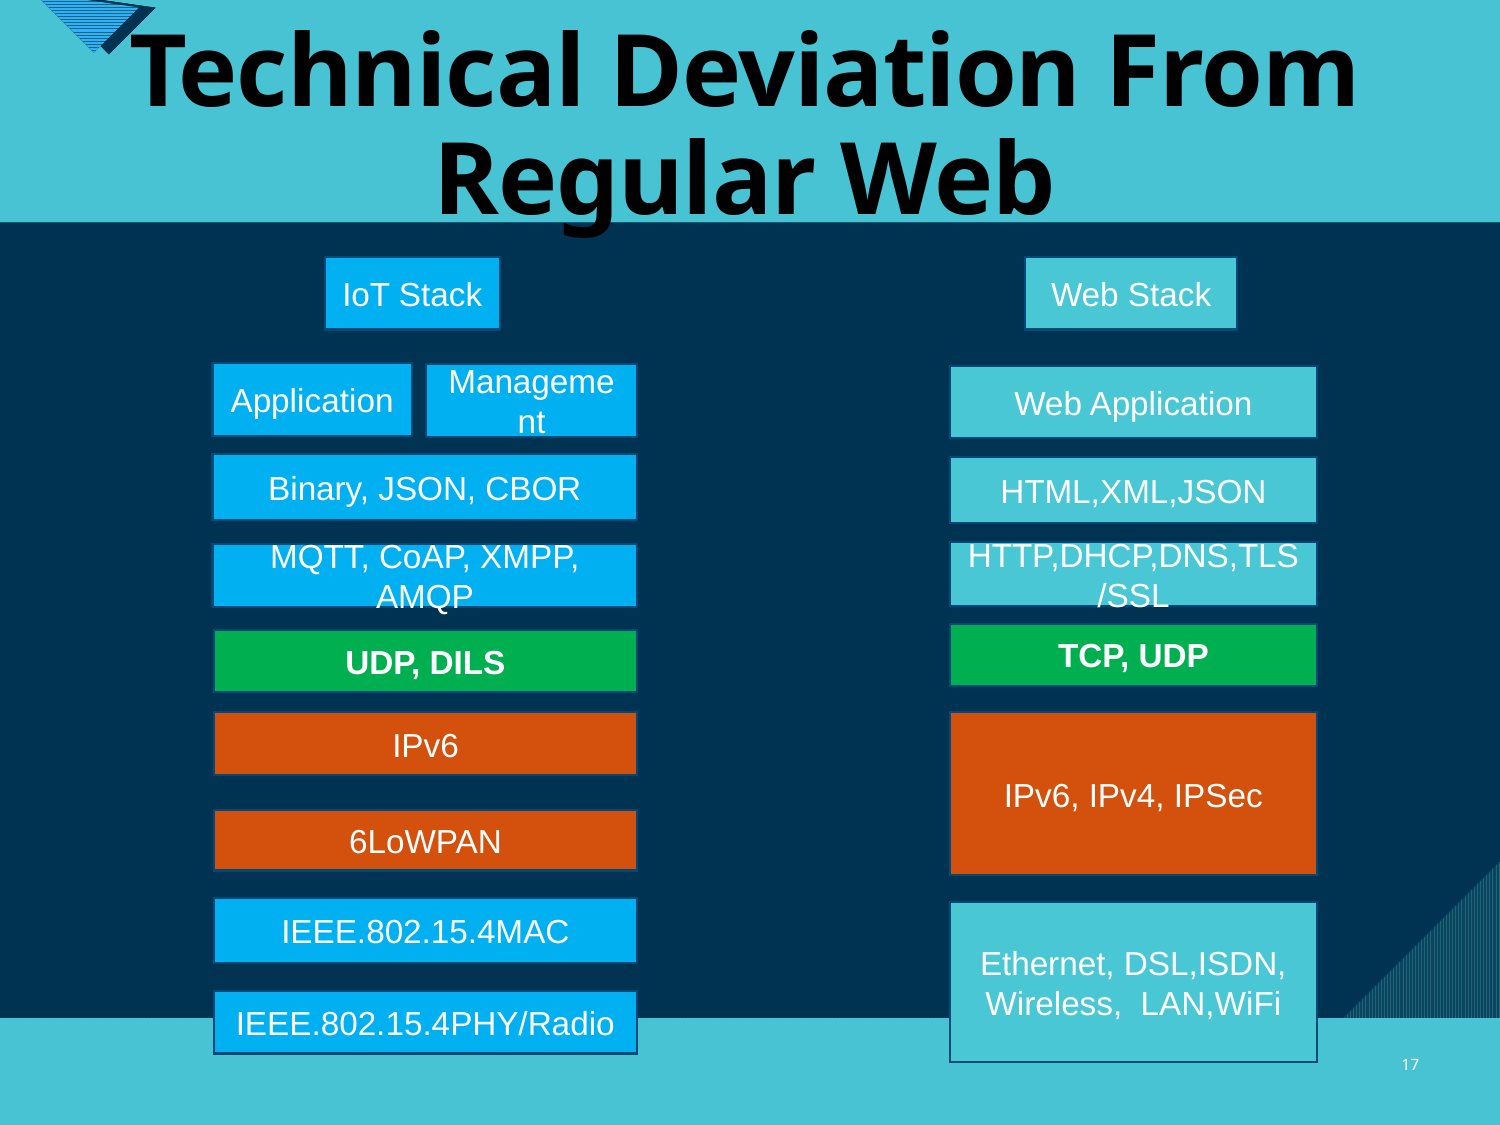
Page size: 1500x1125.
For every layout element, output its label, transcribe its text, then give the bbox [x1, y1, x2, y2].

text_box IoT Stack [324, 256, 501, 331]
text_box UDP, DILS [213, 629, 638, 693]
text_box IEEE.802.15.4PHY/Radio [213, 990, 638, 1055]
text_box Binary, JSON, CBOR [211, 453, 638, 521]
text_box IEEE.802.15.4MAC [213, 897, 638, 964]
text_box Web Application [949, 365, 1318, 439]
text_box IPv6, IPv4, IPSec [949, 711, 1318, 876]
text_box MQTT, CoAP, XMPP, AMQP [211, 543, 638, 608]
text_box Management [425, 363, 638, 438]
text_box 6LoWPAN [213, 809, 638, 872]
text_box HTTP,DHCP,DNS,TLS/SSL [949, 541, 1318, 607]
text_box Web Stack [1024, 256, 1238, 331]
title Technical Deviation From Regular Web [54, 12, 1435, 246]
text_box Application [211, 362, 413, 437]
text_box IPv6 [213, 711, 638, 776]
text_box HTML,XML,JSON [949, 456, 1318, 524]
text_box Ethernet, DSL,ISDN, Wireless, LAN,WiFi [949, 901, 1318, 1063]
text_box TCP, UDP [949, 623, 1318, 687]
slide_number 17 [1384, 1035, 1435, 1096]
